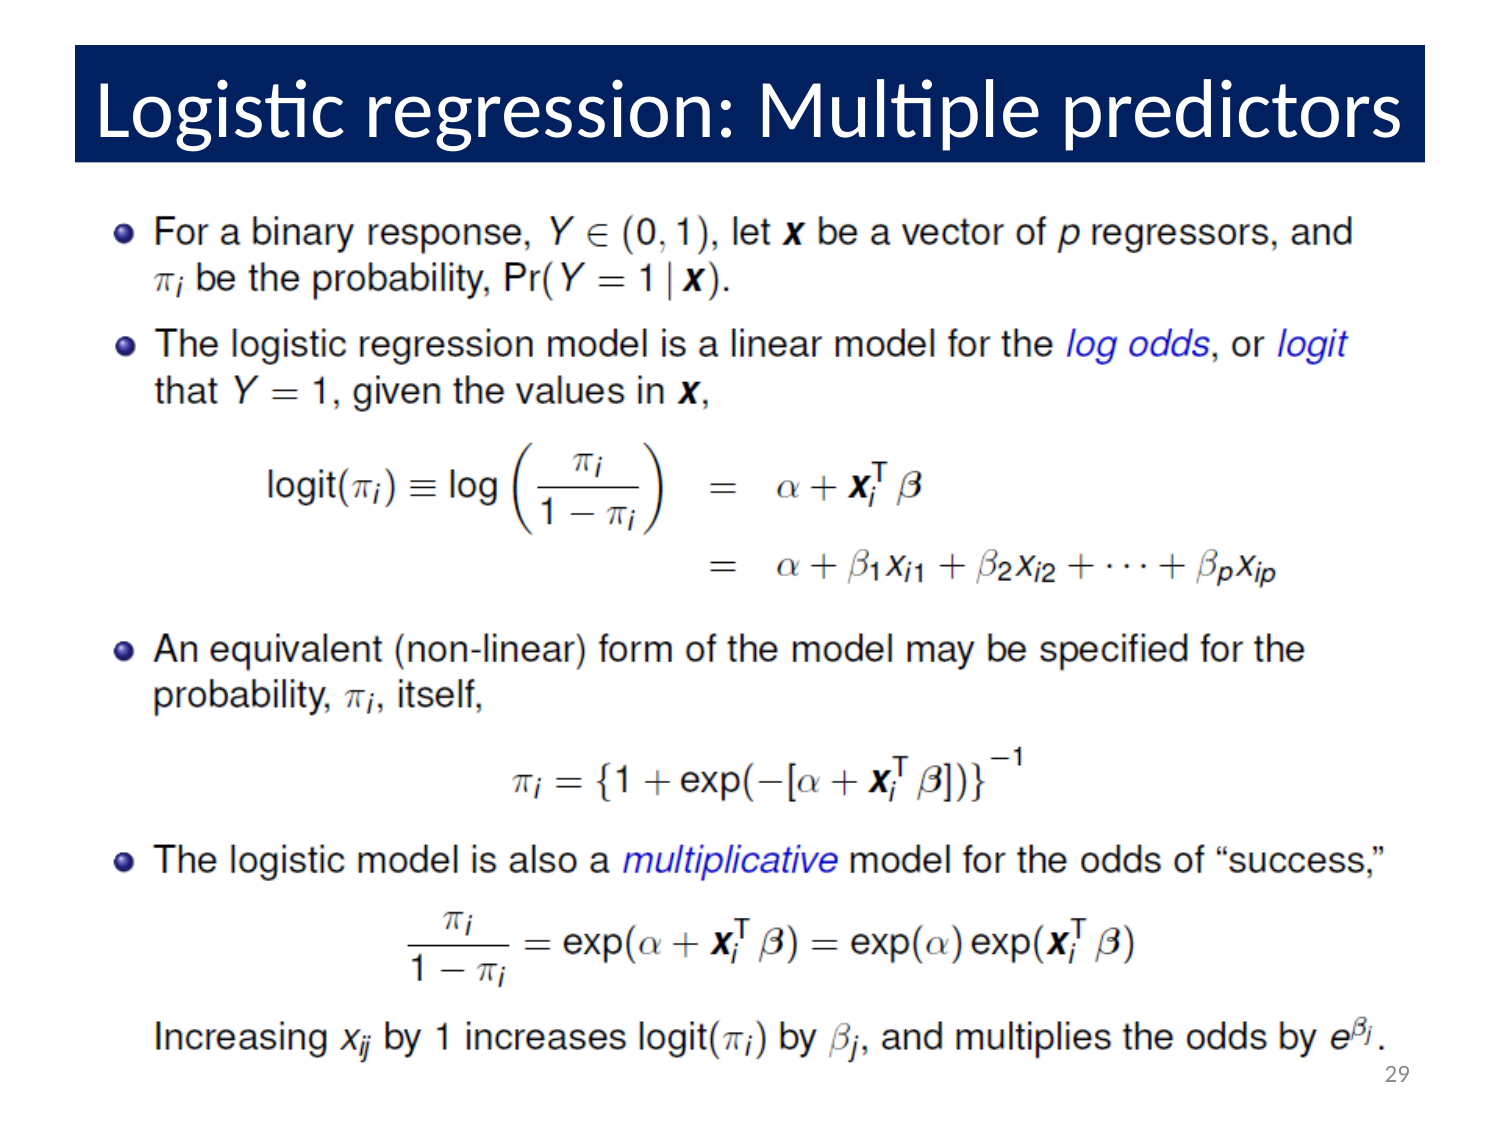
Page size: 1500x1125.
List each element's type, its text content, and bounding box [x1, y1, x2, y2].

picture [74, 321, 1416, 599]
picture [74, 615, 1416, 817]
picture [74, 199, 1416, 304]
slide_number 29 [1074, 1042, 1425, 1103]
picture [74, 833, 1416, 1065]
title Logistic regression: Multiple predictors [75, 45, 1425, 163]
